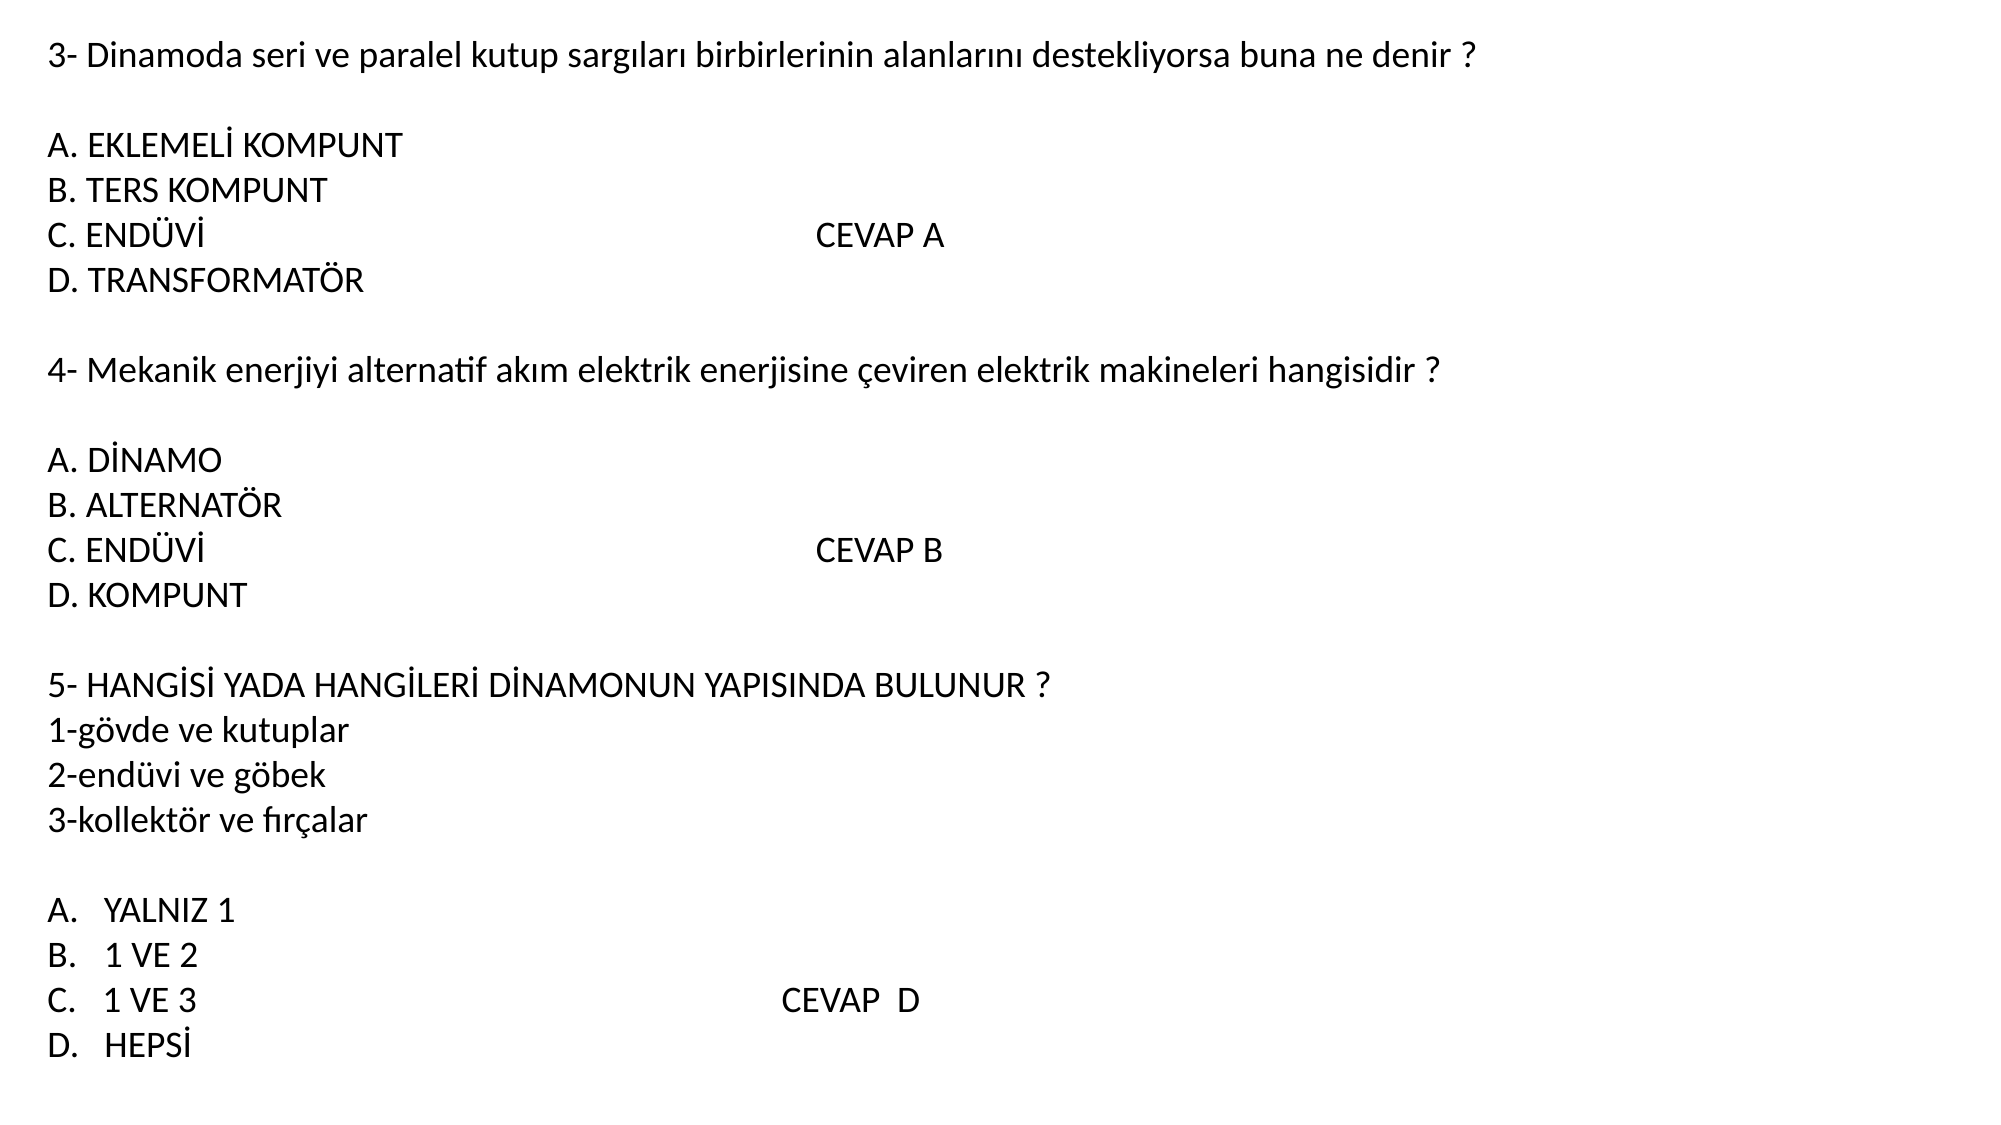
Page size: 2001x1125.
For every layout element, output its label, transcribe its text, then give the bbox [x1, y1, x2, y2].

text_box 3- Dinamoda seri ve paralel kutup sargıları birbirlerinin alanlarını destekliyorsa buna ne denir ? A. EKLEMELİ KOMPUNT B. TERS KOMPUNT C. ENDÜVİ CEVAP A D. TRANSFORMATÖR 4- Mekanik enerjiyi alternatif akım elektrik enerjisine çeviren elektrik makineleri hangisidir ? A. DİNAMO B. ALTERNATÖR C. ENDÜVİ CEVAP B D. KOMPUNT 5- HANGİSİ YADA HANGİLERİ DİNAMONUN YAPISINDA BULUNUR ? 1-gövde ve kutuplar 2-endüvi ve göbek 3-kollektör ve fırçalar YALNIZ 1 1 VE 2 C. 1 VE 3 CEVAP D D. HEPSİ [32, 22, 1894, 1125]
